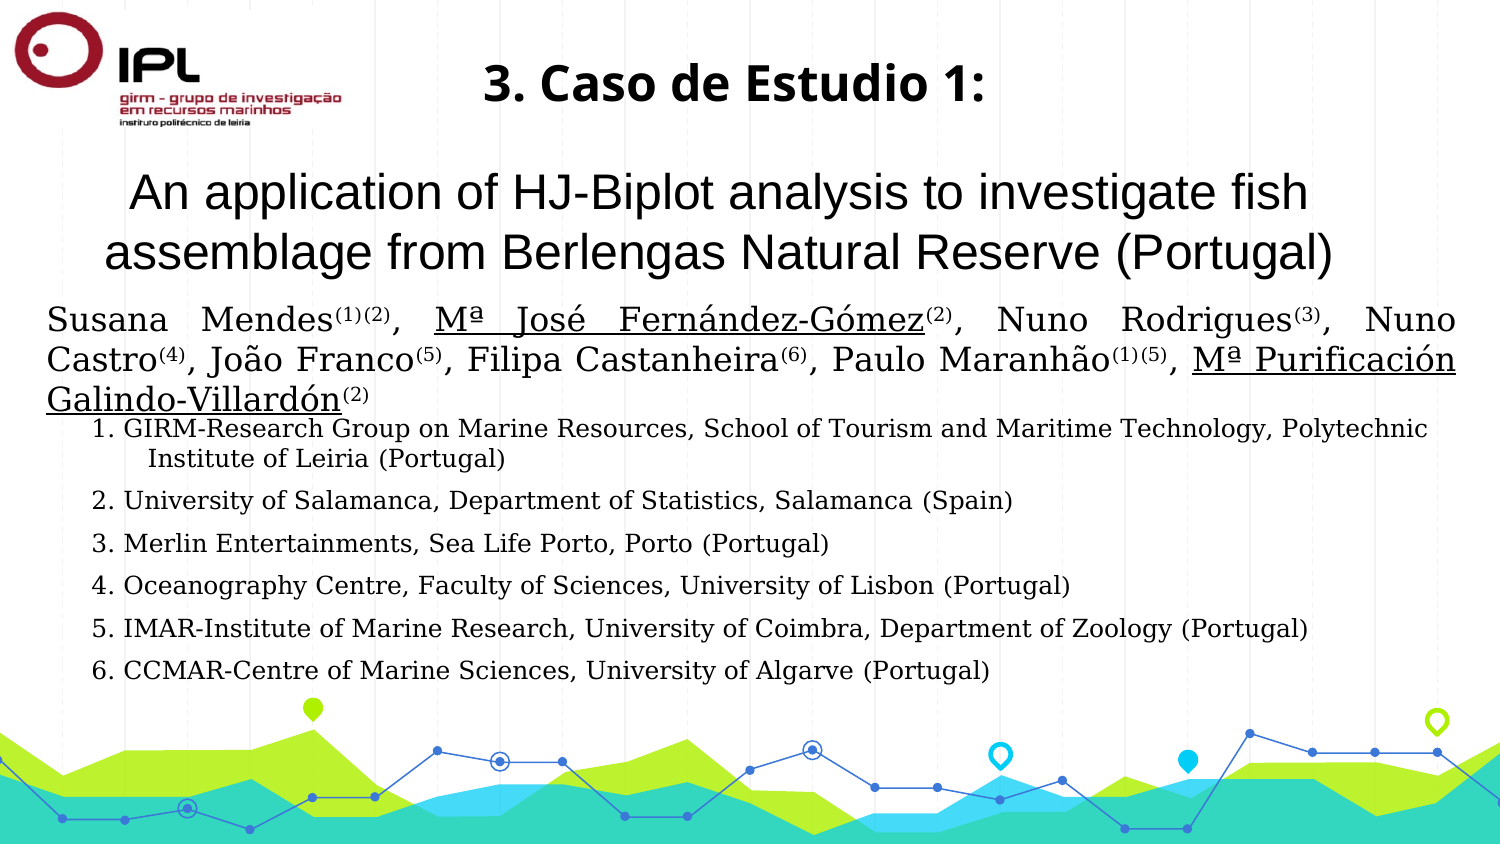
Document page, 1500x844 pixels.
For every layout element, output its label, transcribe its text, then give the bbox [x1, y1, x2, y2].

picture [11, 10, 349, 127]
text_box An application of HJ-Biplot analysis to investigate fish assemblage from Berlengas Natural Reserve (Portugal) [63, 152, 1376, 287]
text_box Susana Mendes(1)(2), Mª José Fernández-Gómez(2), Nuno Rodrigues(3), Nuno Castro(4), João Franco(5), Filipa Castanheira(6), Paulo Maranhão(1)(5), Mª Purificación Galindo-Villardón(2) [31, 290, 1472, 425]
text_box 3. Caso de Estudio 1: [383, 8, 1086, 127]
text_box 1. GIRM-Research Group on Marine Resources, School of Tourism and Maritime Technology, Polytechnic Institute of Leiria (Portugal) 2. University of Salamanca, Department of Statistics, Salamanca (Spain) 3. Merlin Entertainments, Sea Life Porto, Porto (Portugal) 4. Oceanography Centre, Faculty of Sciences, University of Lisbon (Portugal) 5. IMAR-Institute of Marine Research, University of Coimbra, Department of Zoology (Portugal) 6. CCMAR-Centre of Marine Sciences, University of Algarve (Portugal) [76, 404, 1472, 692]
